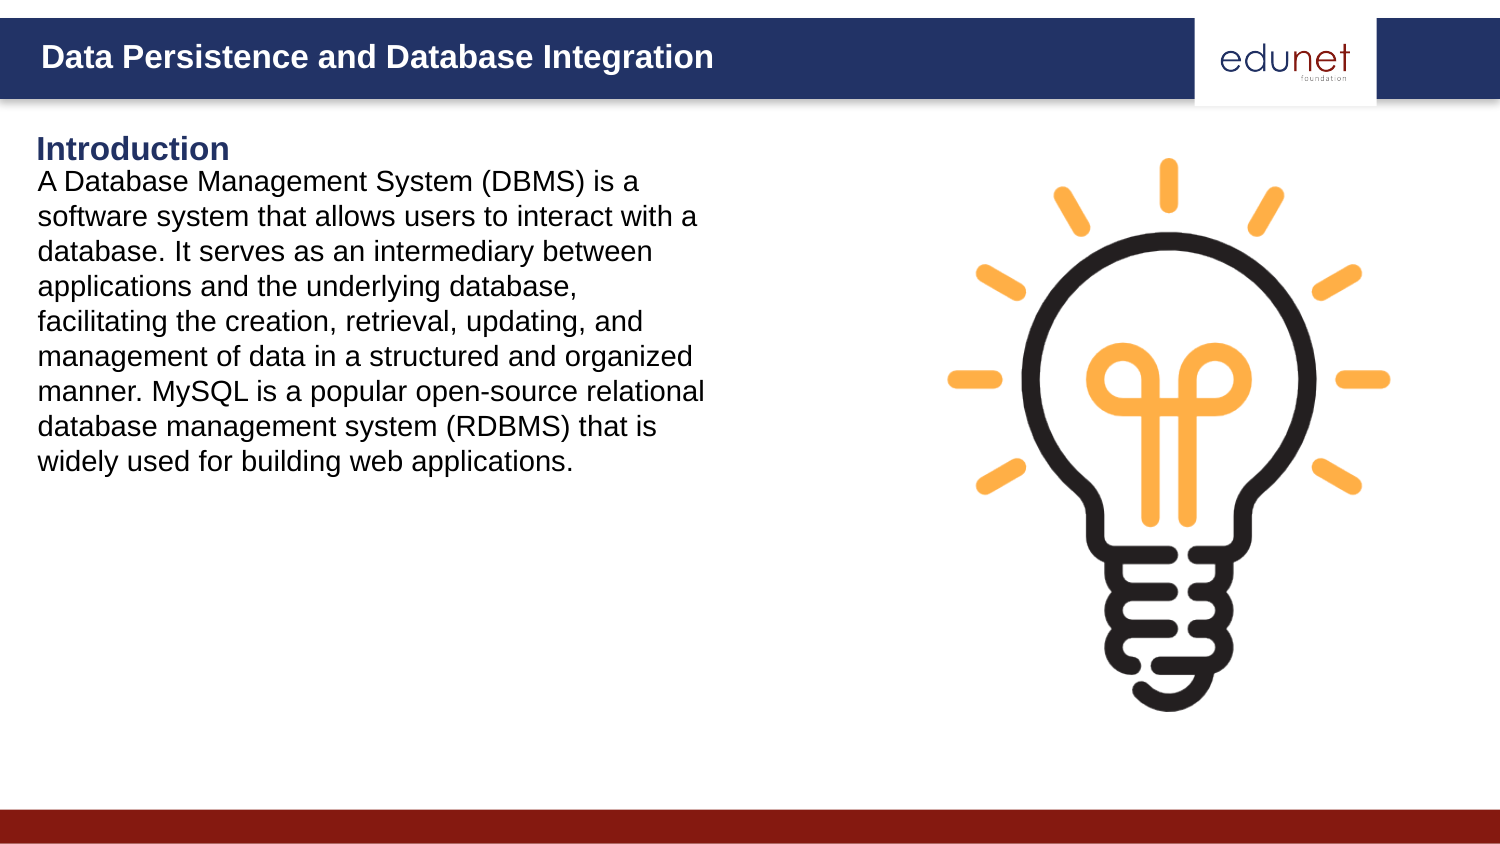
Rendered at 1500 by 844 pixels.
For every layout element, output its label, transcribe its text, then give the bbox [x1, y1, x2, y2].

picture [891, 158, 1446, 712]
text_box A Database Management System (DBMS) is a software system that allows users to interact with a database. It serves as an intermediary between applications and the underlying database, facilitating the creation, retrieval, updating, and management of data in a structured and organized manner. MySQL is a popular open-source relational database management system (RDBMS) that is widely used for building web applications. [22, 147, 731, 477]
title Introduction [21, 111, 504, 165]
picture [1215, 38, 1356, 86]
